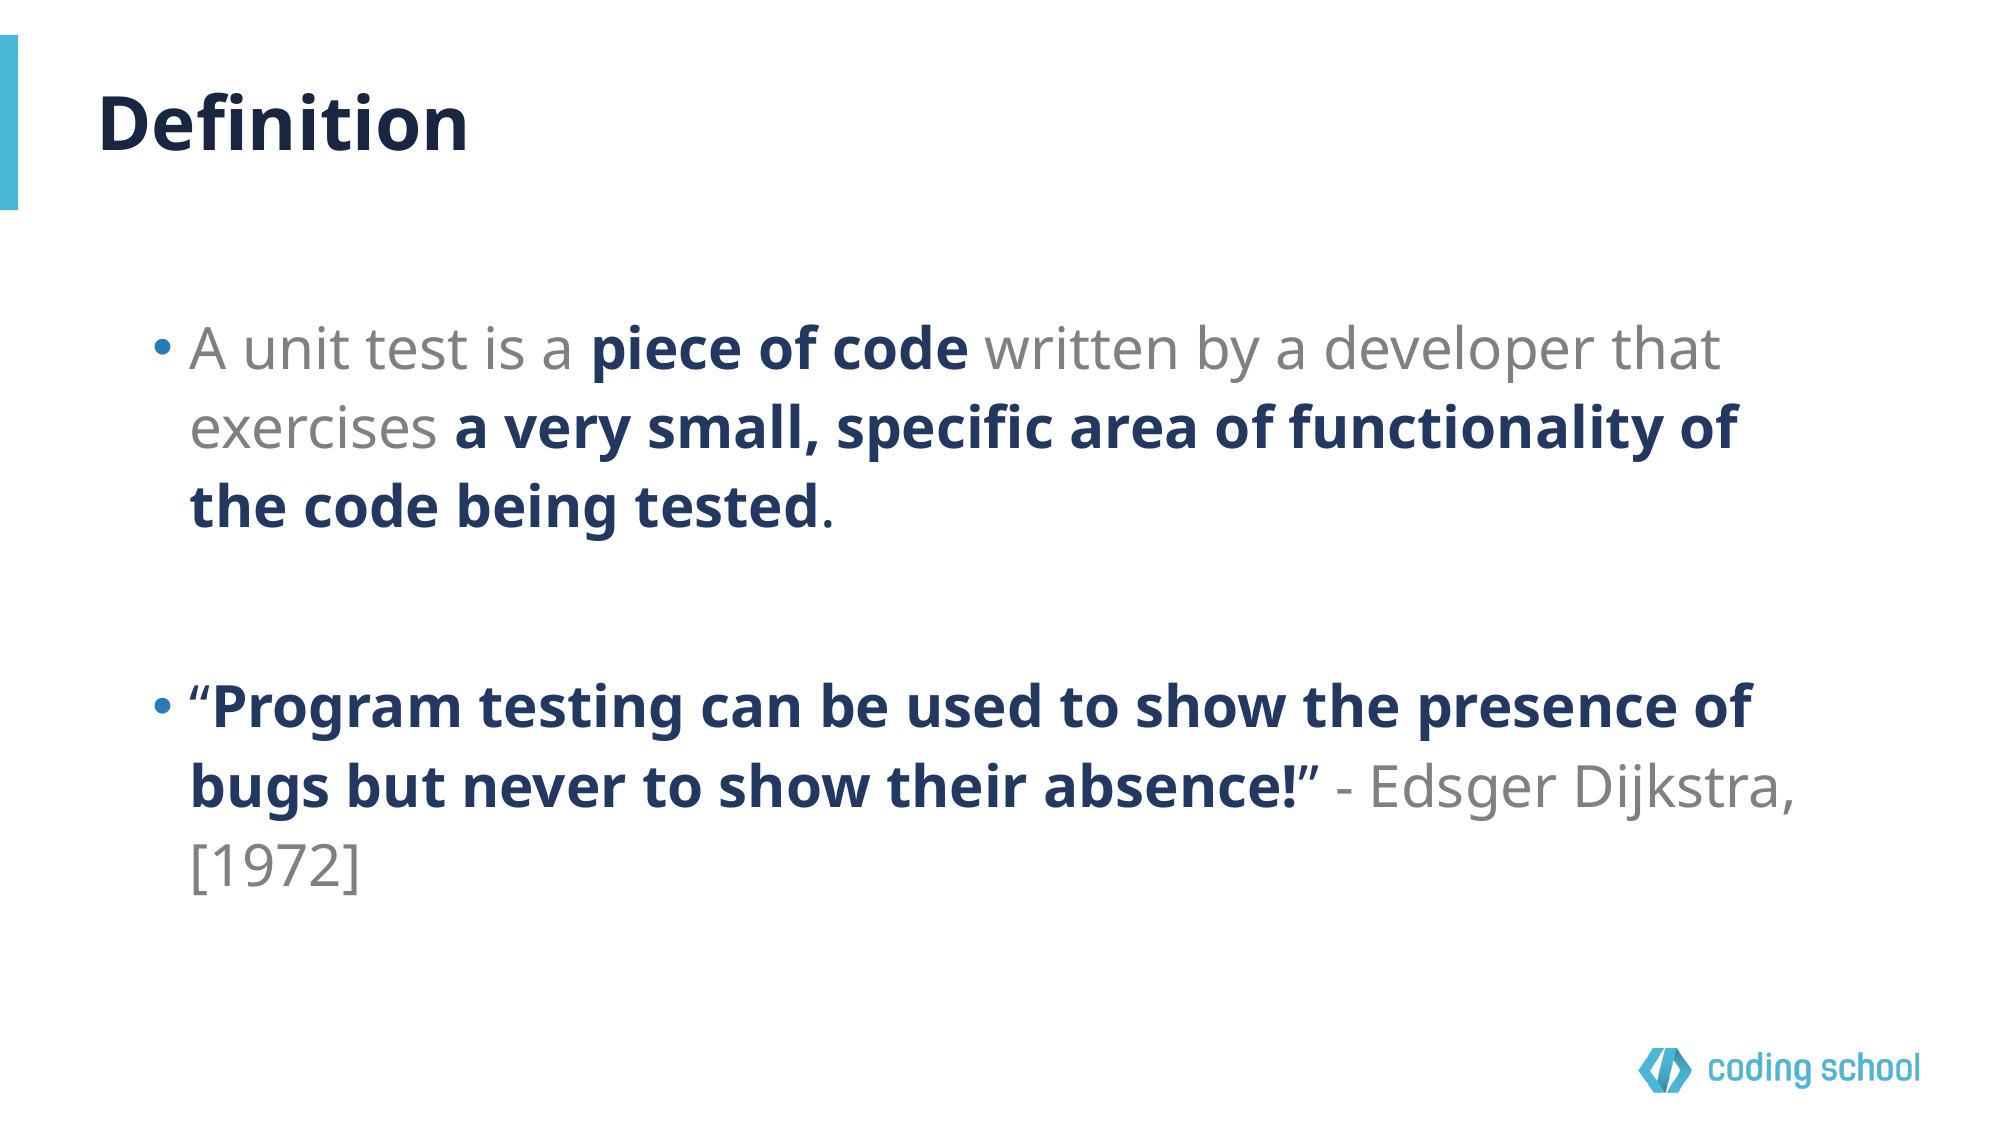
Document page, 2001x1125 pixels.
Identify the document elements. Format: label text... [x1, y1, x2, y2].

title Definition [81, 43, 1919, 203]
picture [1638, 1048, 1919, 1093]
list A unit test is a piece of code written by a developer that exercises a very small, specific area of functionality of the code being tested. “Program testing can be used to show the presence of bugs but never to show their absence!” - Edsger Dijkstra, [1972] [137, 299, 1863, 918]
